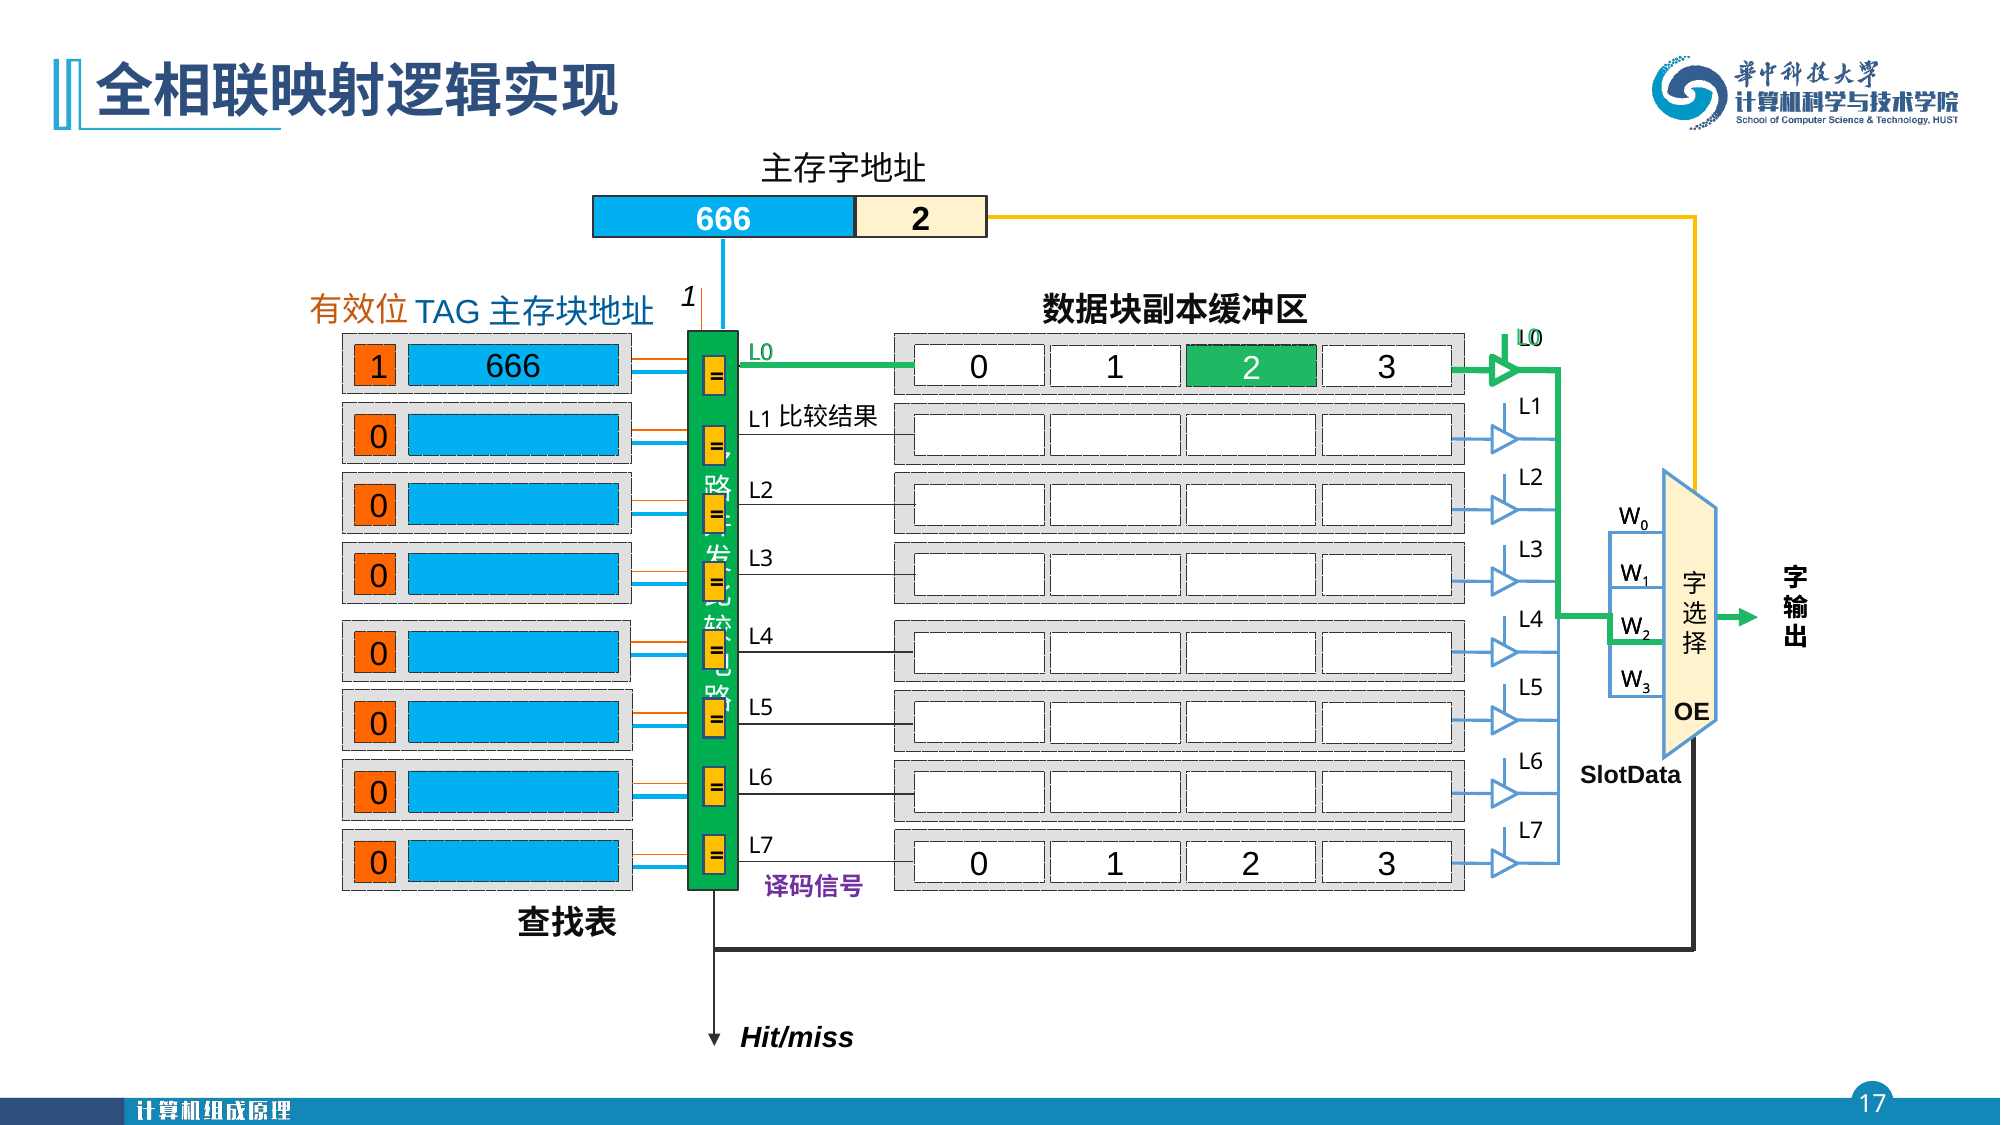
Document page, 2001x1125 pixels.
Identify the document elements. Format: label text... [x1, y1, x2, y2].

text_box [1452, 316, 1697, 878]
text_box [885, 366, 916, 862]
text_box 多路并发比较电路 [688, 330, 726, 891]
title 全相联映射逻辑实现 [80, 42, 1805, 144]
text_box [894, 288, 1465, 891]
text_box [287, 288, 670, 942]
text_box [1596, 470, 1805, 758]
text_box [703, 355, 725, 874]
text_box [665, 238, 724, 333]
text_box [726, 330, 885, 908]
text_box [592, 196, 987, 238]
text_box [1451, 315, 1557, 384]
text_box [670, 359, 693, 868]
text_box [727, 330, 915, 372]
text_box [593, 147, 987, 196]
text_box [714, 890, 870, 1062]
picture [1805, 56, 1958, 130]
